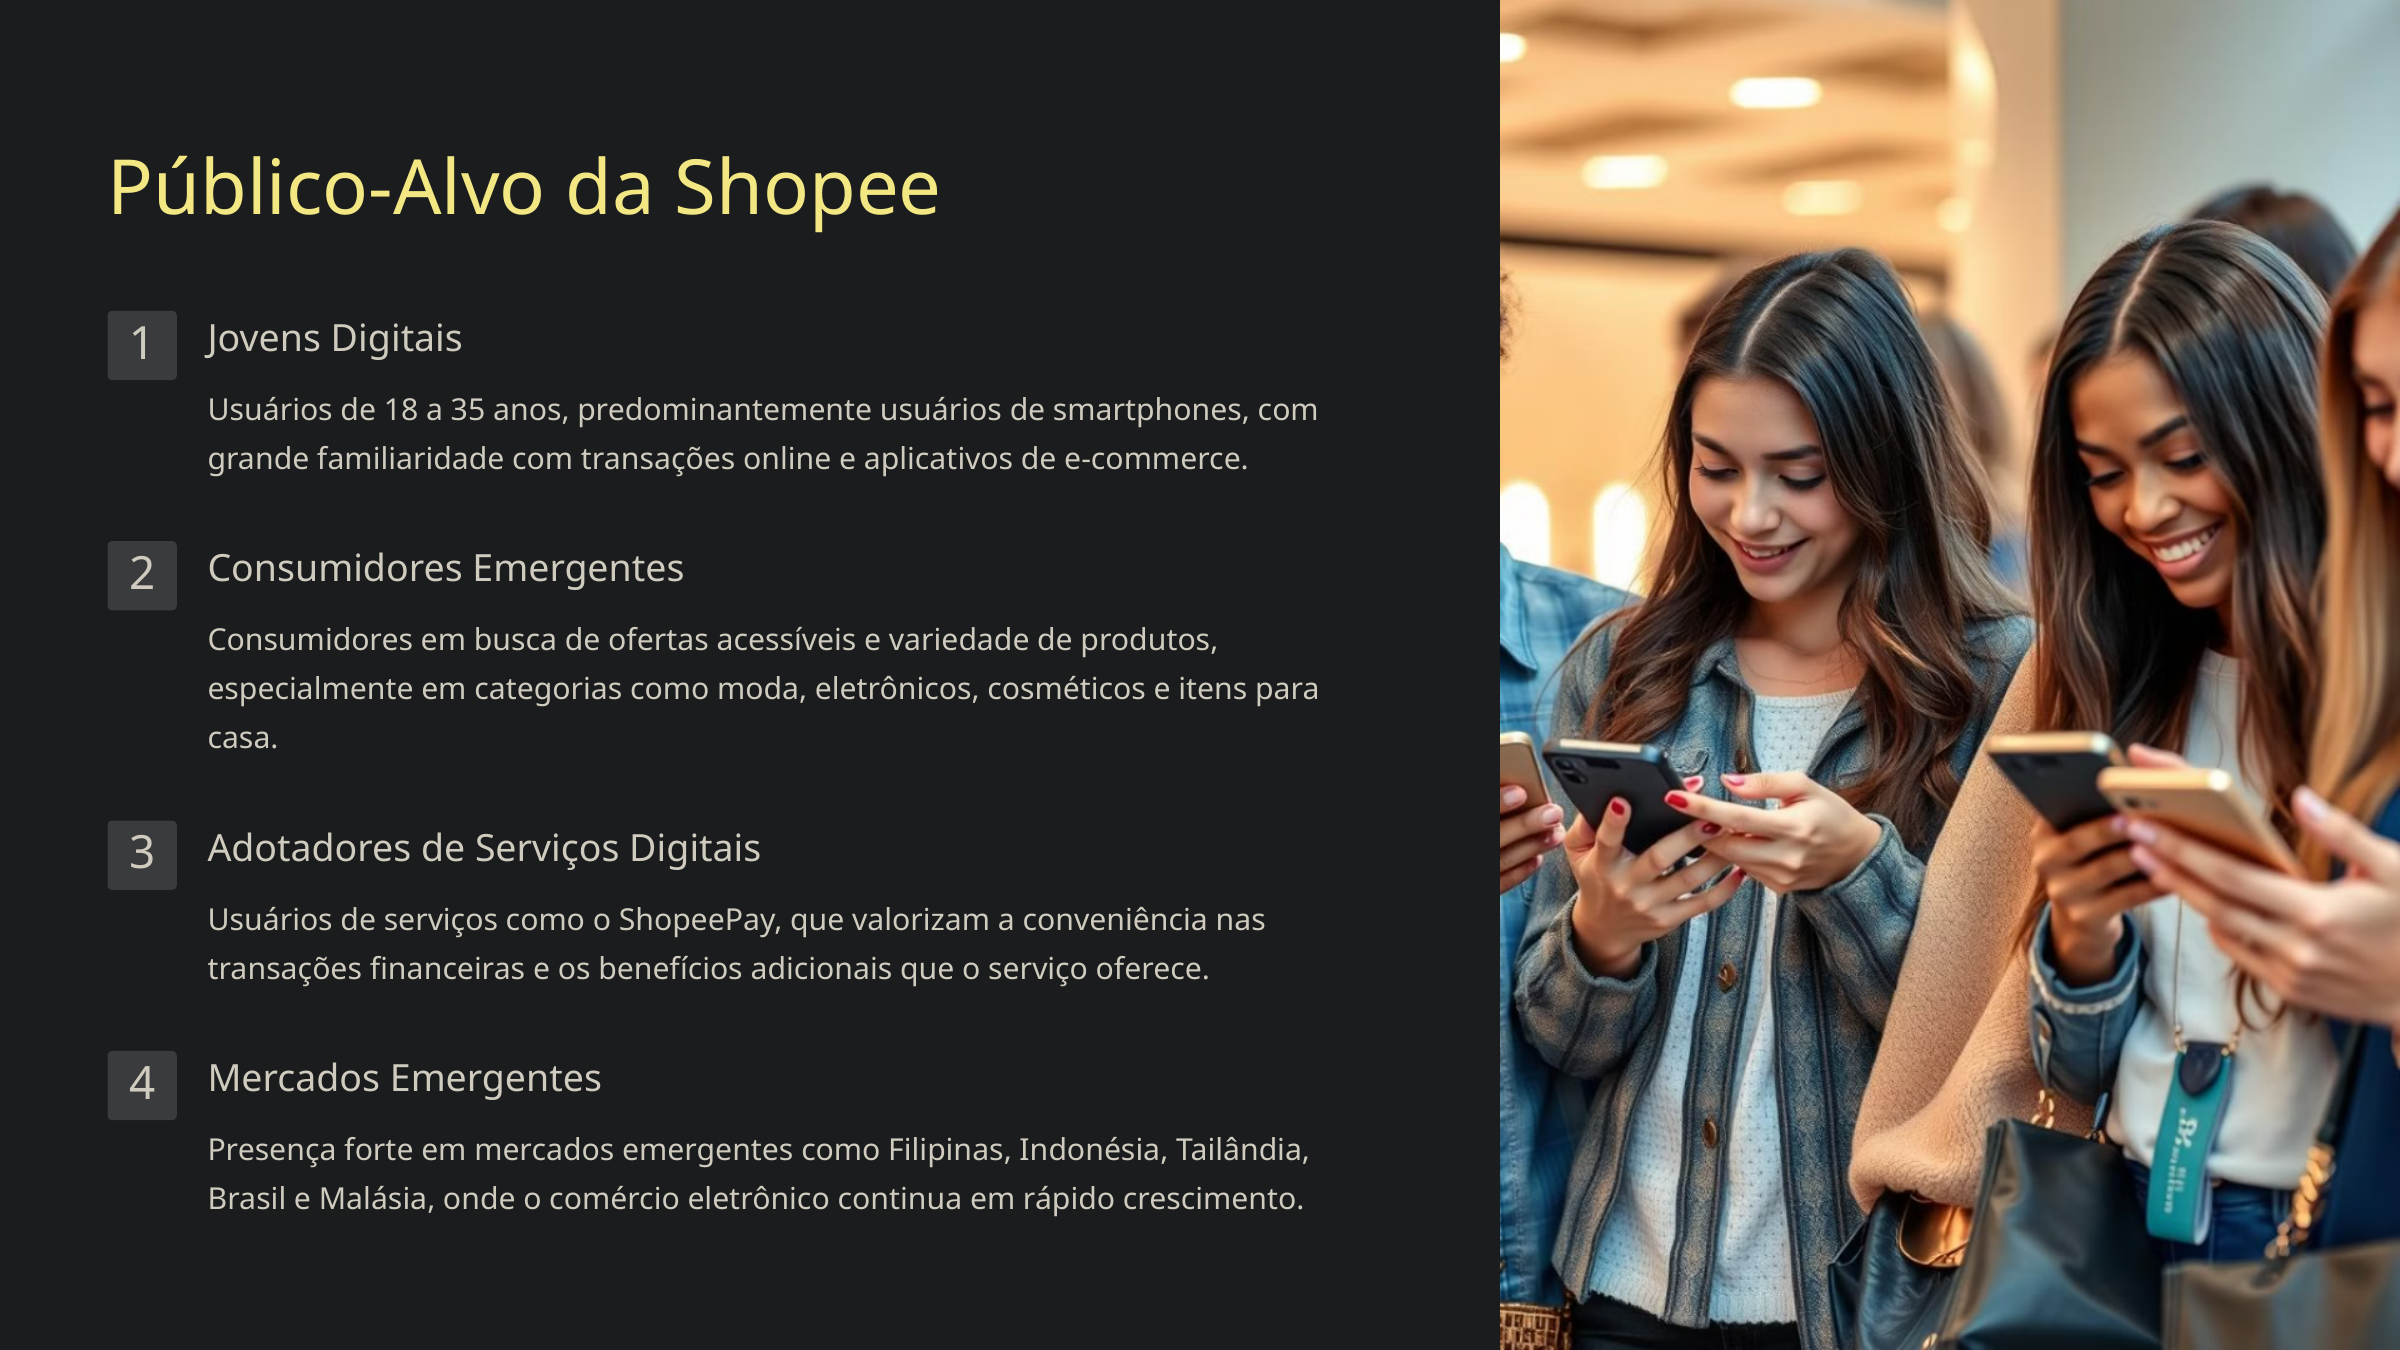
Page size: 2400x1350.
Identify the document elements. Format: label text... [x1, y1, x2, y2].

text_box Consumidores em busca de ofertas acessíveis e variedade de produtos, especialmente em categorias como moda, eletrônicos, cosméticos e itens para casa. [207, 607, 1393, 756]
text_box 3 [127, 832, 157, 879]
text_box [107, 541, 177, 611]
text_box Usuários de serviços como o ShopeePay, que valorizam a conveniência nas transações financeiras e os benefícios adicionais que o serviço oferece. [207, 887, 1393, 986]
text_box Presença forte em mercados emergentes como Filipinas, Indonésia, Tailândia, Brasil e Malásia, onde o comércio eletrônico continua em rápido crescimento. [207, 1117, 1393, 1216]
text_box [107, 820, 177, 890]
text_box Usuários de 18 a 35 anos, predominantemente usuários de smartphones, com grande familiaridade com transações online e aplicativos de e-commerce. [207, 377, 1393, 476]
text_box Consumidores Emergentes [207, 541, 708, 590]
picture [1499, 0, 2400, 1350]
text_box Público-Alvo da Shopee [107, 133, 988, 231]
text_box 2 [128, 552, 157, 599]
text_box [107, 1050, 177, 1121]
text_box Jovens Digitais [207, 310, 593, 359]
text_box [107, 310, 177, 381]
text_box 4 [128, 1062, 156, 1109]
text_box Mercados Emergentes [207, 1050, 623, 1099]
text_box 1 [134, 322, 151, 369]
text_box Adotadores de Serviços Digitais [207, 820, 794, 869]
